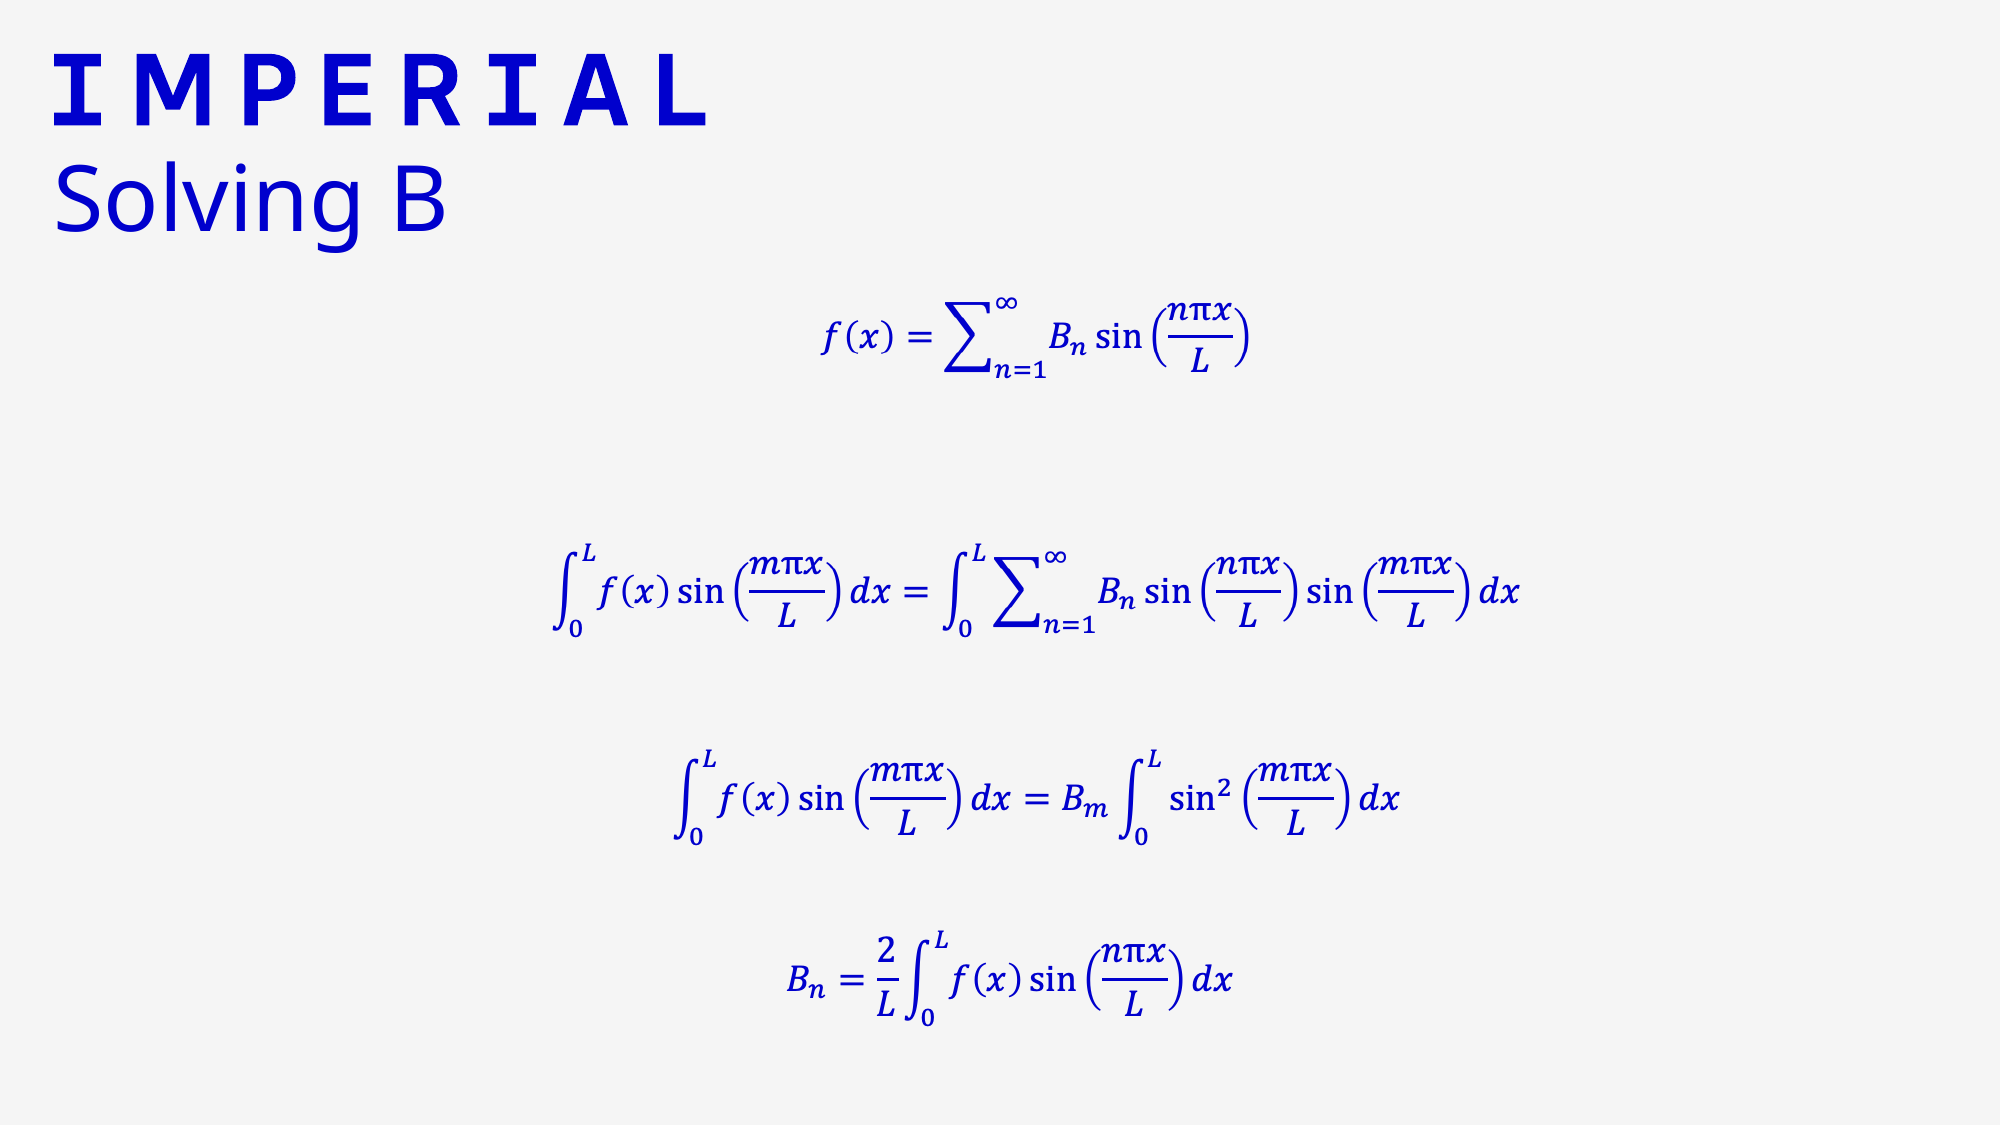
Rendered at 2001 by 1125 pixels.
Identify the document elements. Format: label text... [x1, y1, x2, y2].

title Solving B [53, 170, 1947, 233]
text_box [536, 283, 1537, 388]
text_box [509, 919, 1510, 1037]
text_box [536, 736, 1537, 855]
text_box [536, 529, 1537, 647]
